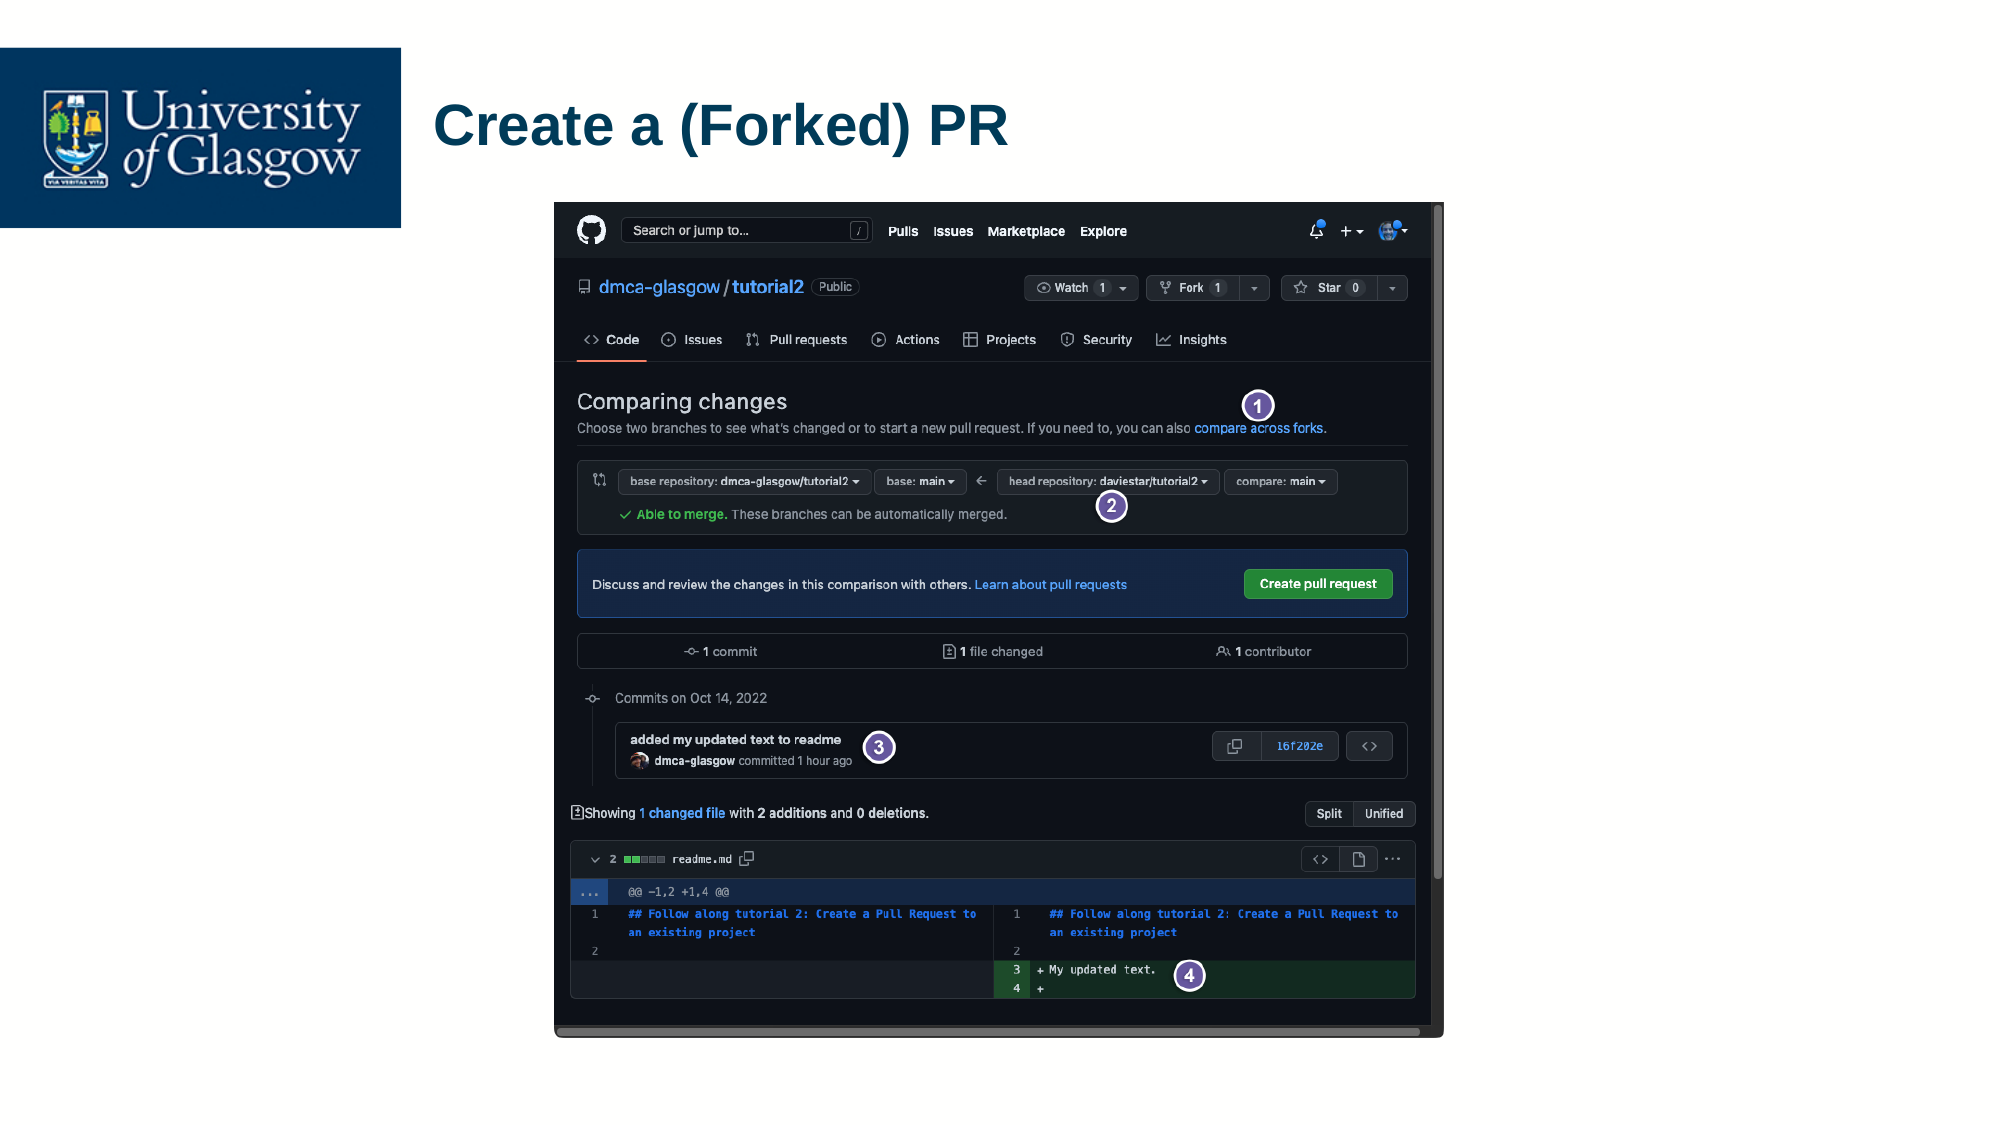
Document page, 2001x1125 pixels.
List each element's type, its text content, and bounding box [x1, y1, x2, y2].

picture [0, 0, 2000, 1125]
title Create a (Forked) PR [418, 87, 1930, 234]
